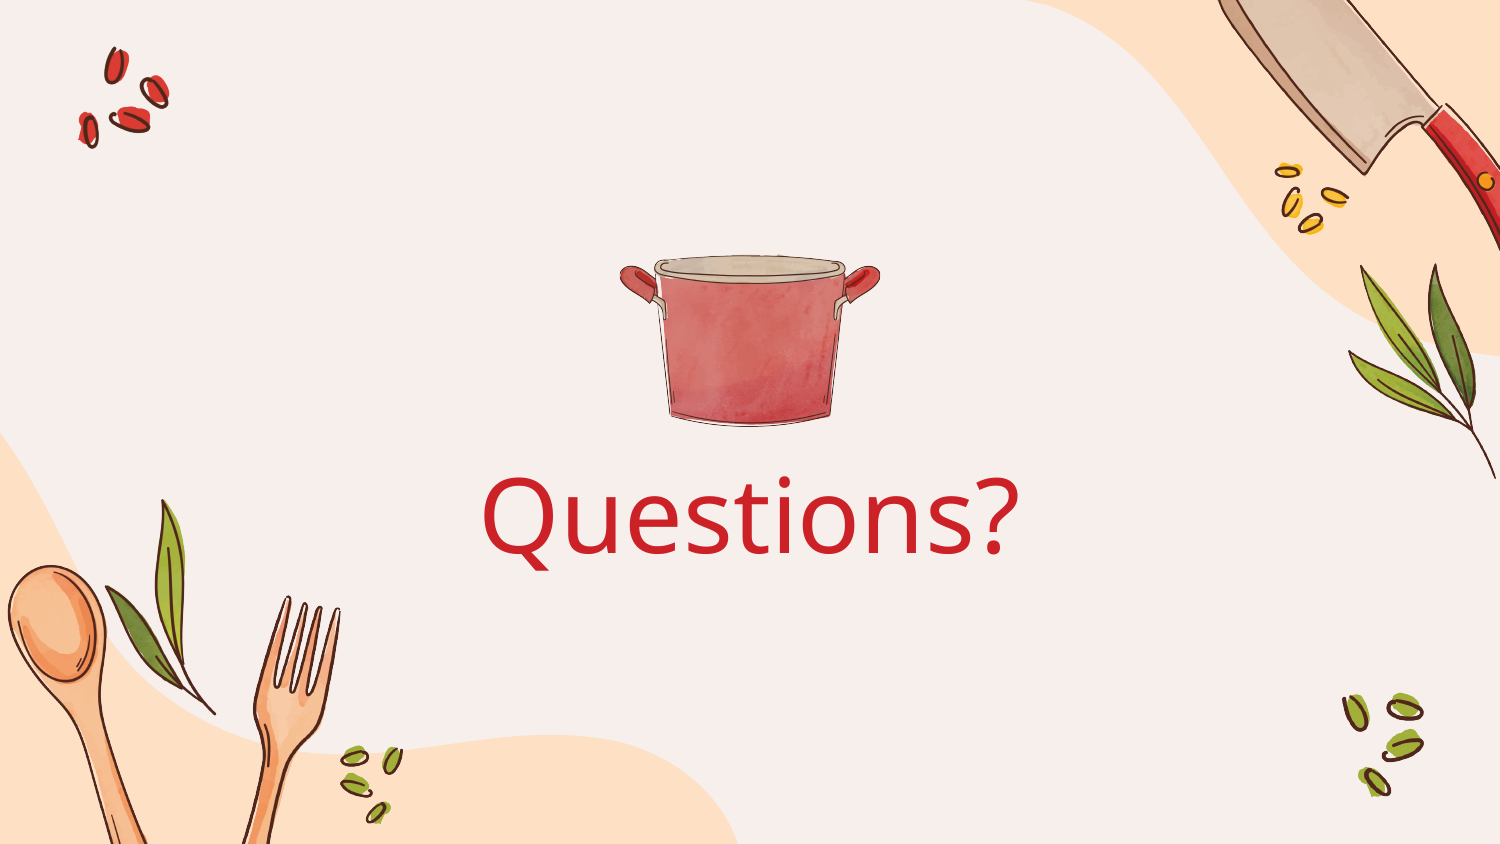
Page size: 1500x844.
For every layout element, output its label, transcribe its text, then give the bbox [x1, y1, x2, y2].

picture [1217, 0, 1500, 479]
picture [1342, 692, 1424, 797]
picture [619, 252, 881, 427]
picture [57, 43, 178, 170]
title Questions? [282, 443, 1218, 582]
picture [0, 497, 403, 844]
